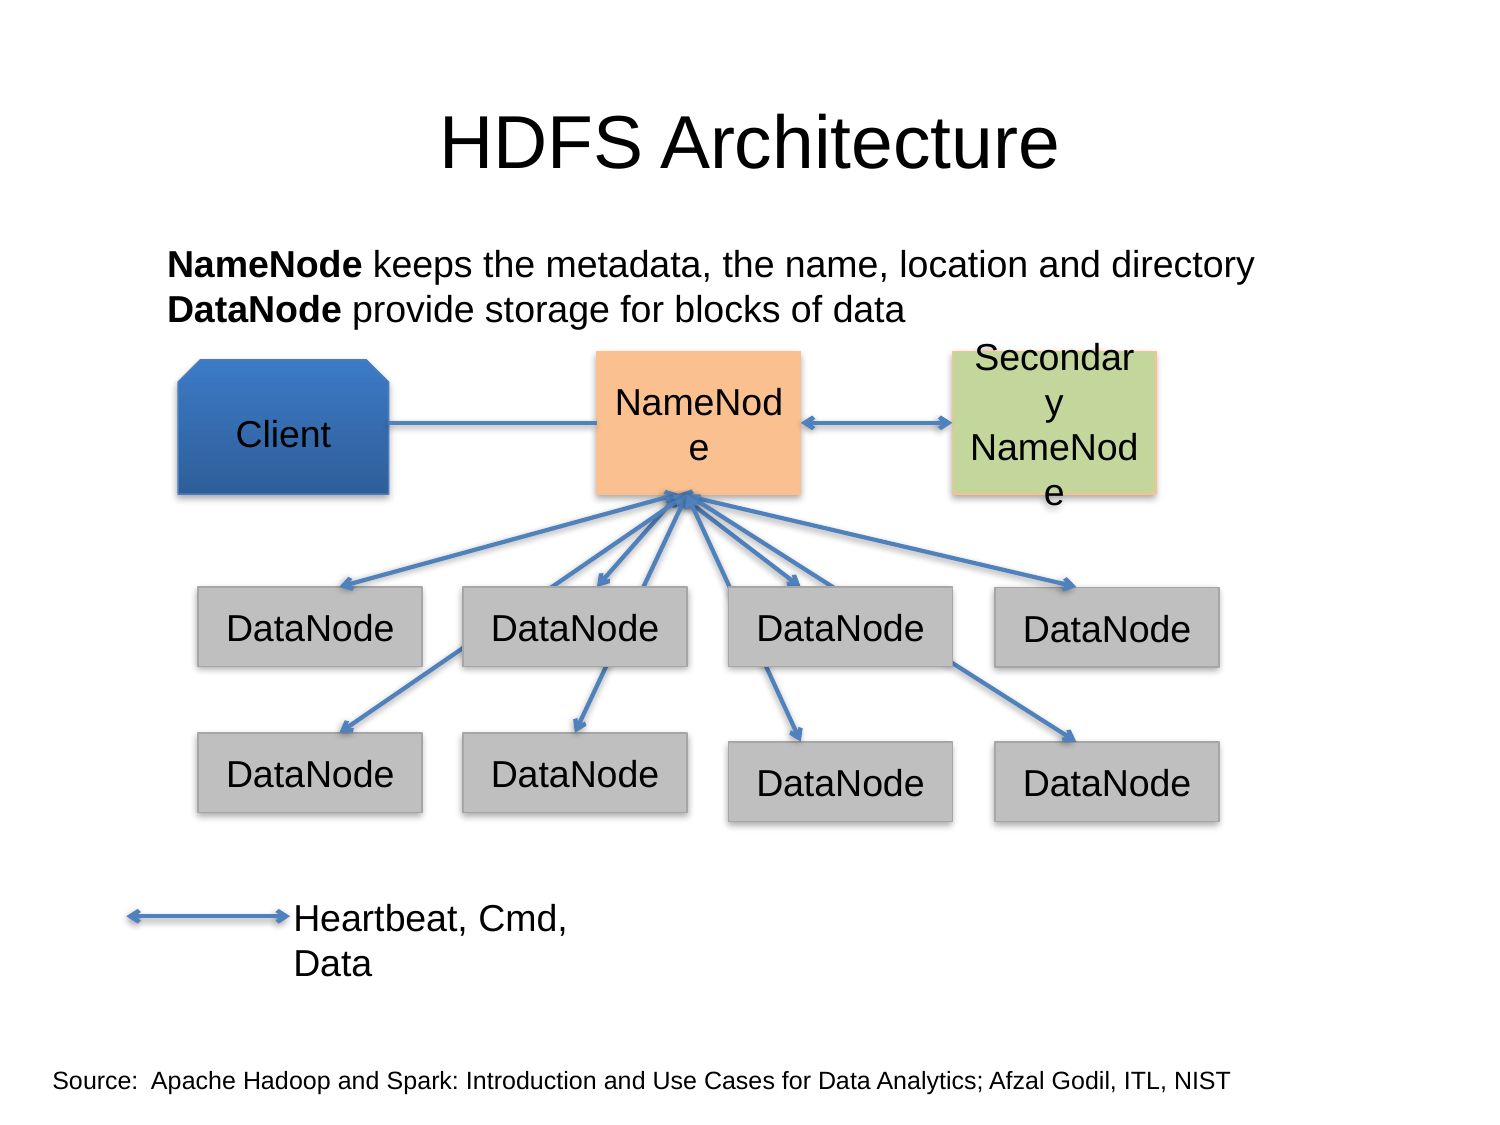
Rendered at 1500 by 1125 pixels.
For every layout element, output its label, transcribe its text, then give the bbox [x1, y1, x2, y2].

text_box DataNode [1082, 587, 1220, 668]
text_box Secondary NameNode [952, 351, 1157, 495]
text_box DataNode [462, 741, 688, 813]
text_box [574, 494, 684, 734]
text_box NameNode [596, 351, 801, 491]
text_box Source: Apache Hadoop and Spark: Introduction and Use Cases for Data Analytics; Afzal Godil, ITL, NIST [37, 1057, 1388, 1102]
title HDFS Architecture [75, 45, 1425, 233]
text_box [686, 494, 801, 743]
text_box DataNode [728, 750, 953, 822]
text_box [339, 494, 572, 734]
text_box DataNode [197, 732, 423, 813]
text_box NameNode keeps the metadata, the name, location and directory DataNode provide storage for blocks of data [152, 232, 1277, 338]
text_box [803, 494, 1077, 743]
text_box DataNode [197, 586, 334, 667]
text_box Client [177, 359, 390, 495]
text_box DataNode [994, 741, 1220, 822]
text_box Heartbeat, Cmd, Data [278, 886, 648, 992]
